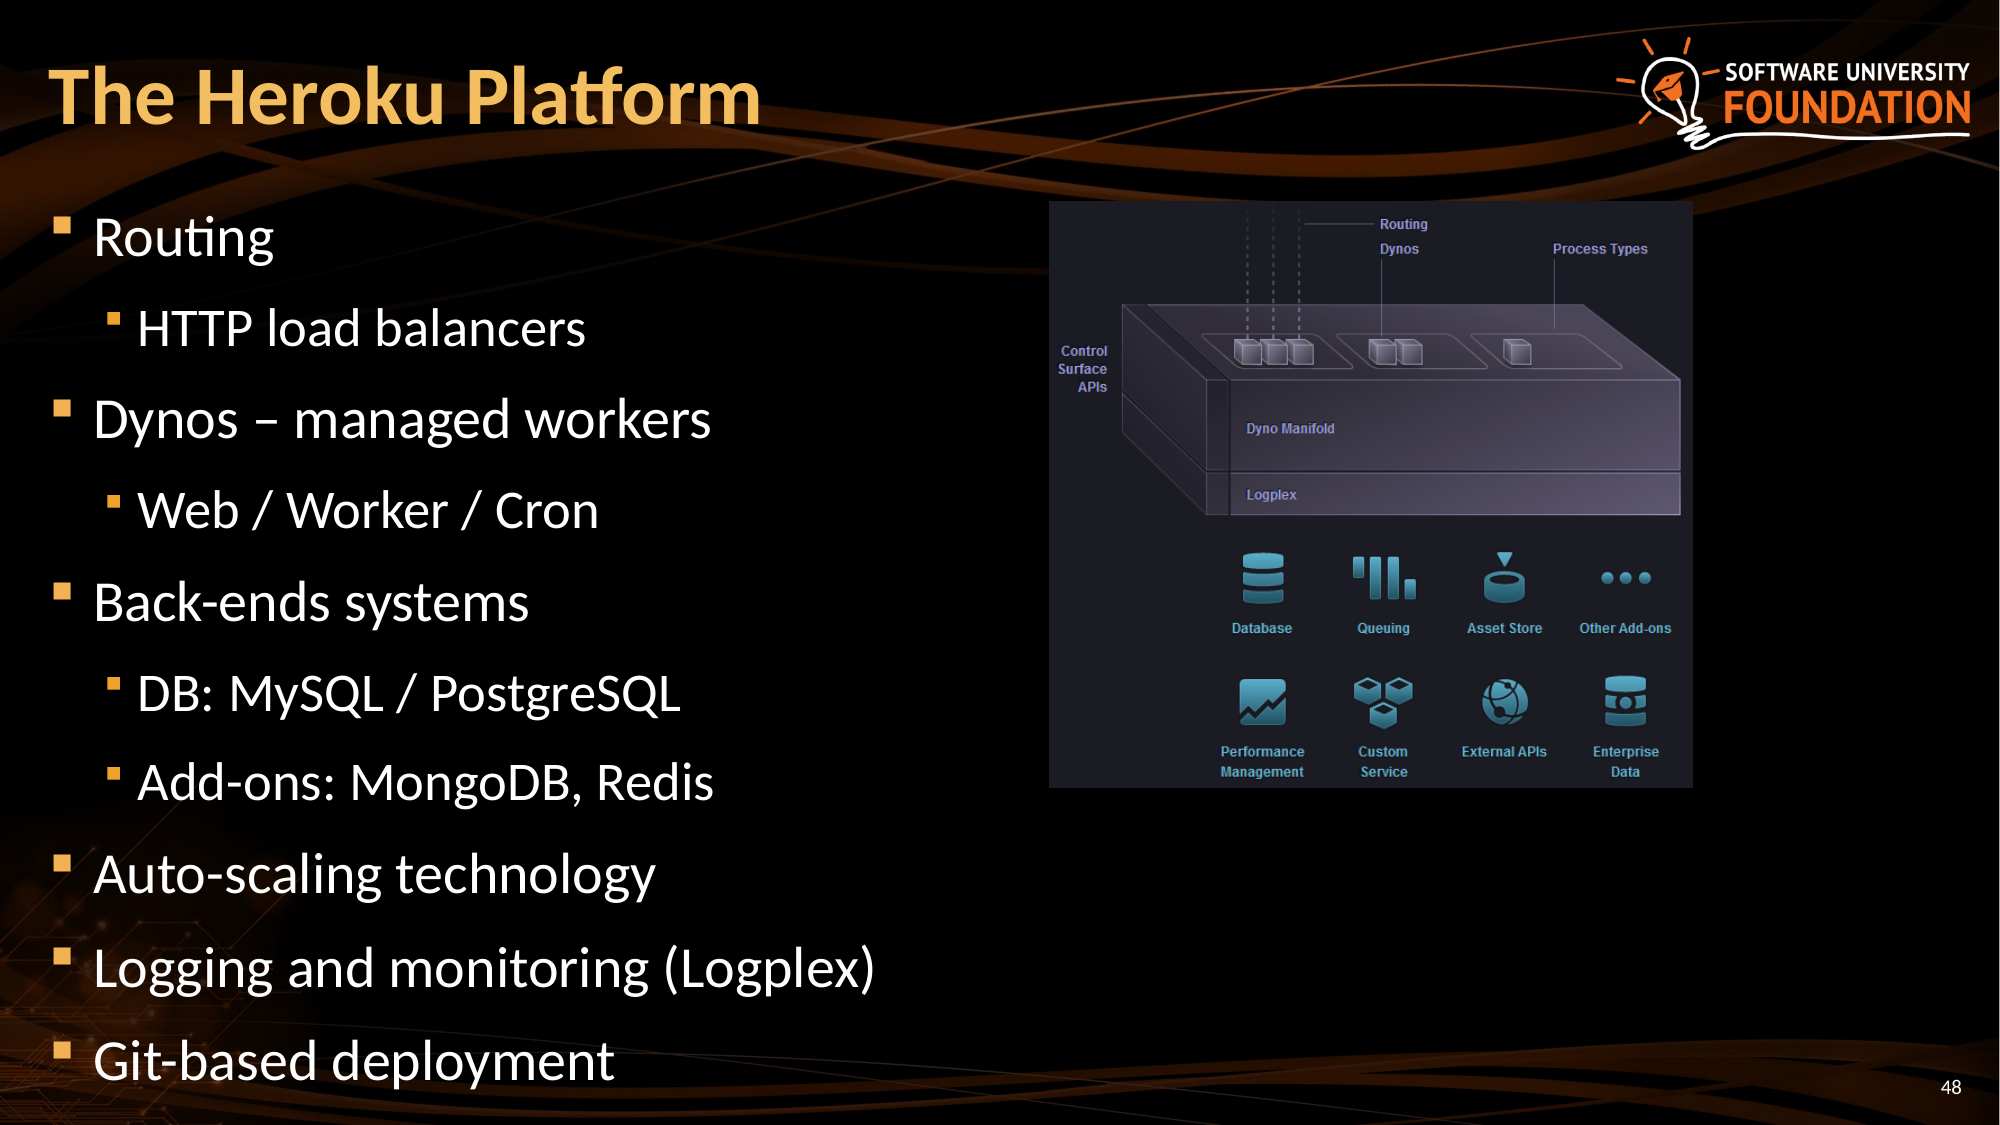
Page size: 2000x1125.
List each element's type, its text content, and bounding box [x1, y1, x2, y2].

list Routing HTTP load balancers Dynos – managed workers Web / Worker / Cron Back-ends systems DB: MySQL / PostgreSQL Add-ons: MongoDB, Redis Auto-scaling technology Logging and monitoring (Logplex) Git-based deployment [31, 188, 1968, 1103]
title The Heroku Platform [30, 6, 1602, 189]
picture [0, 0, 2000, 1125]
